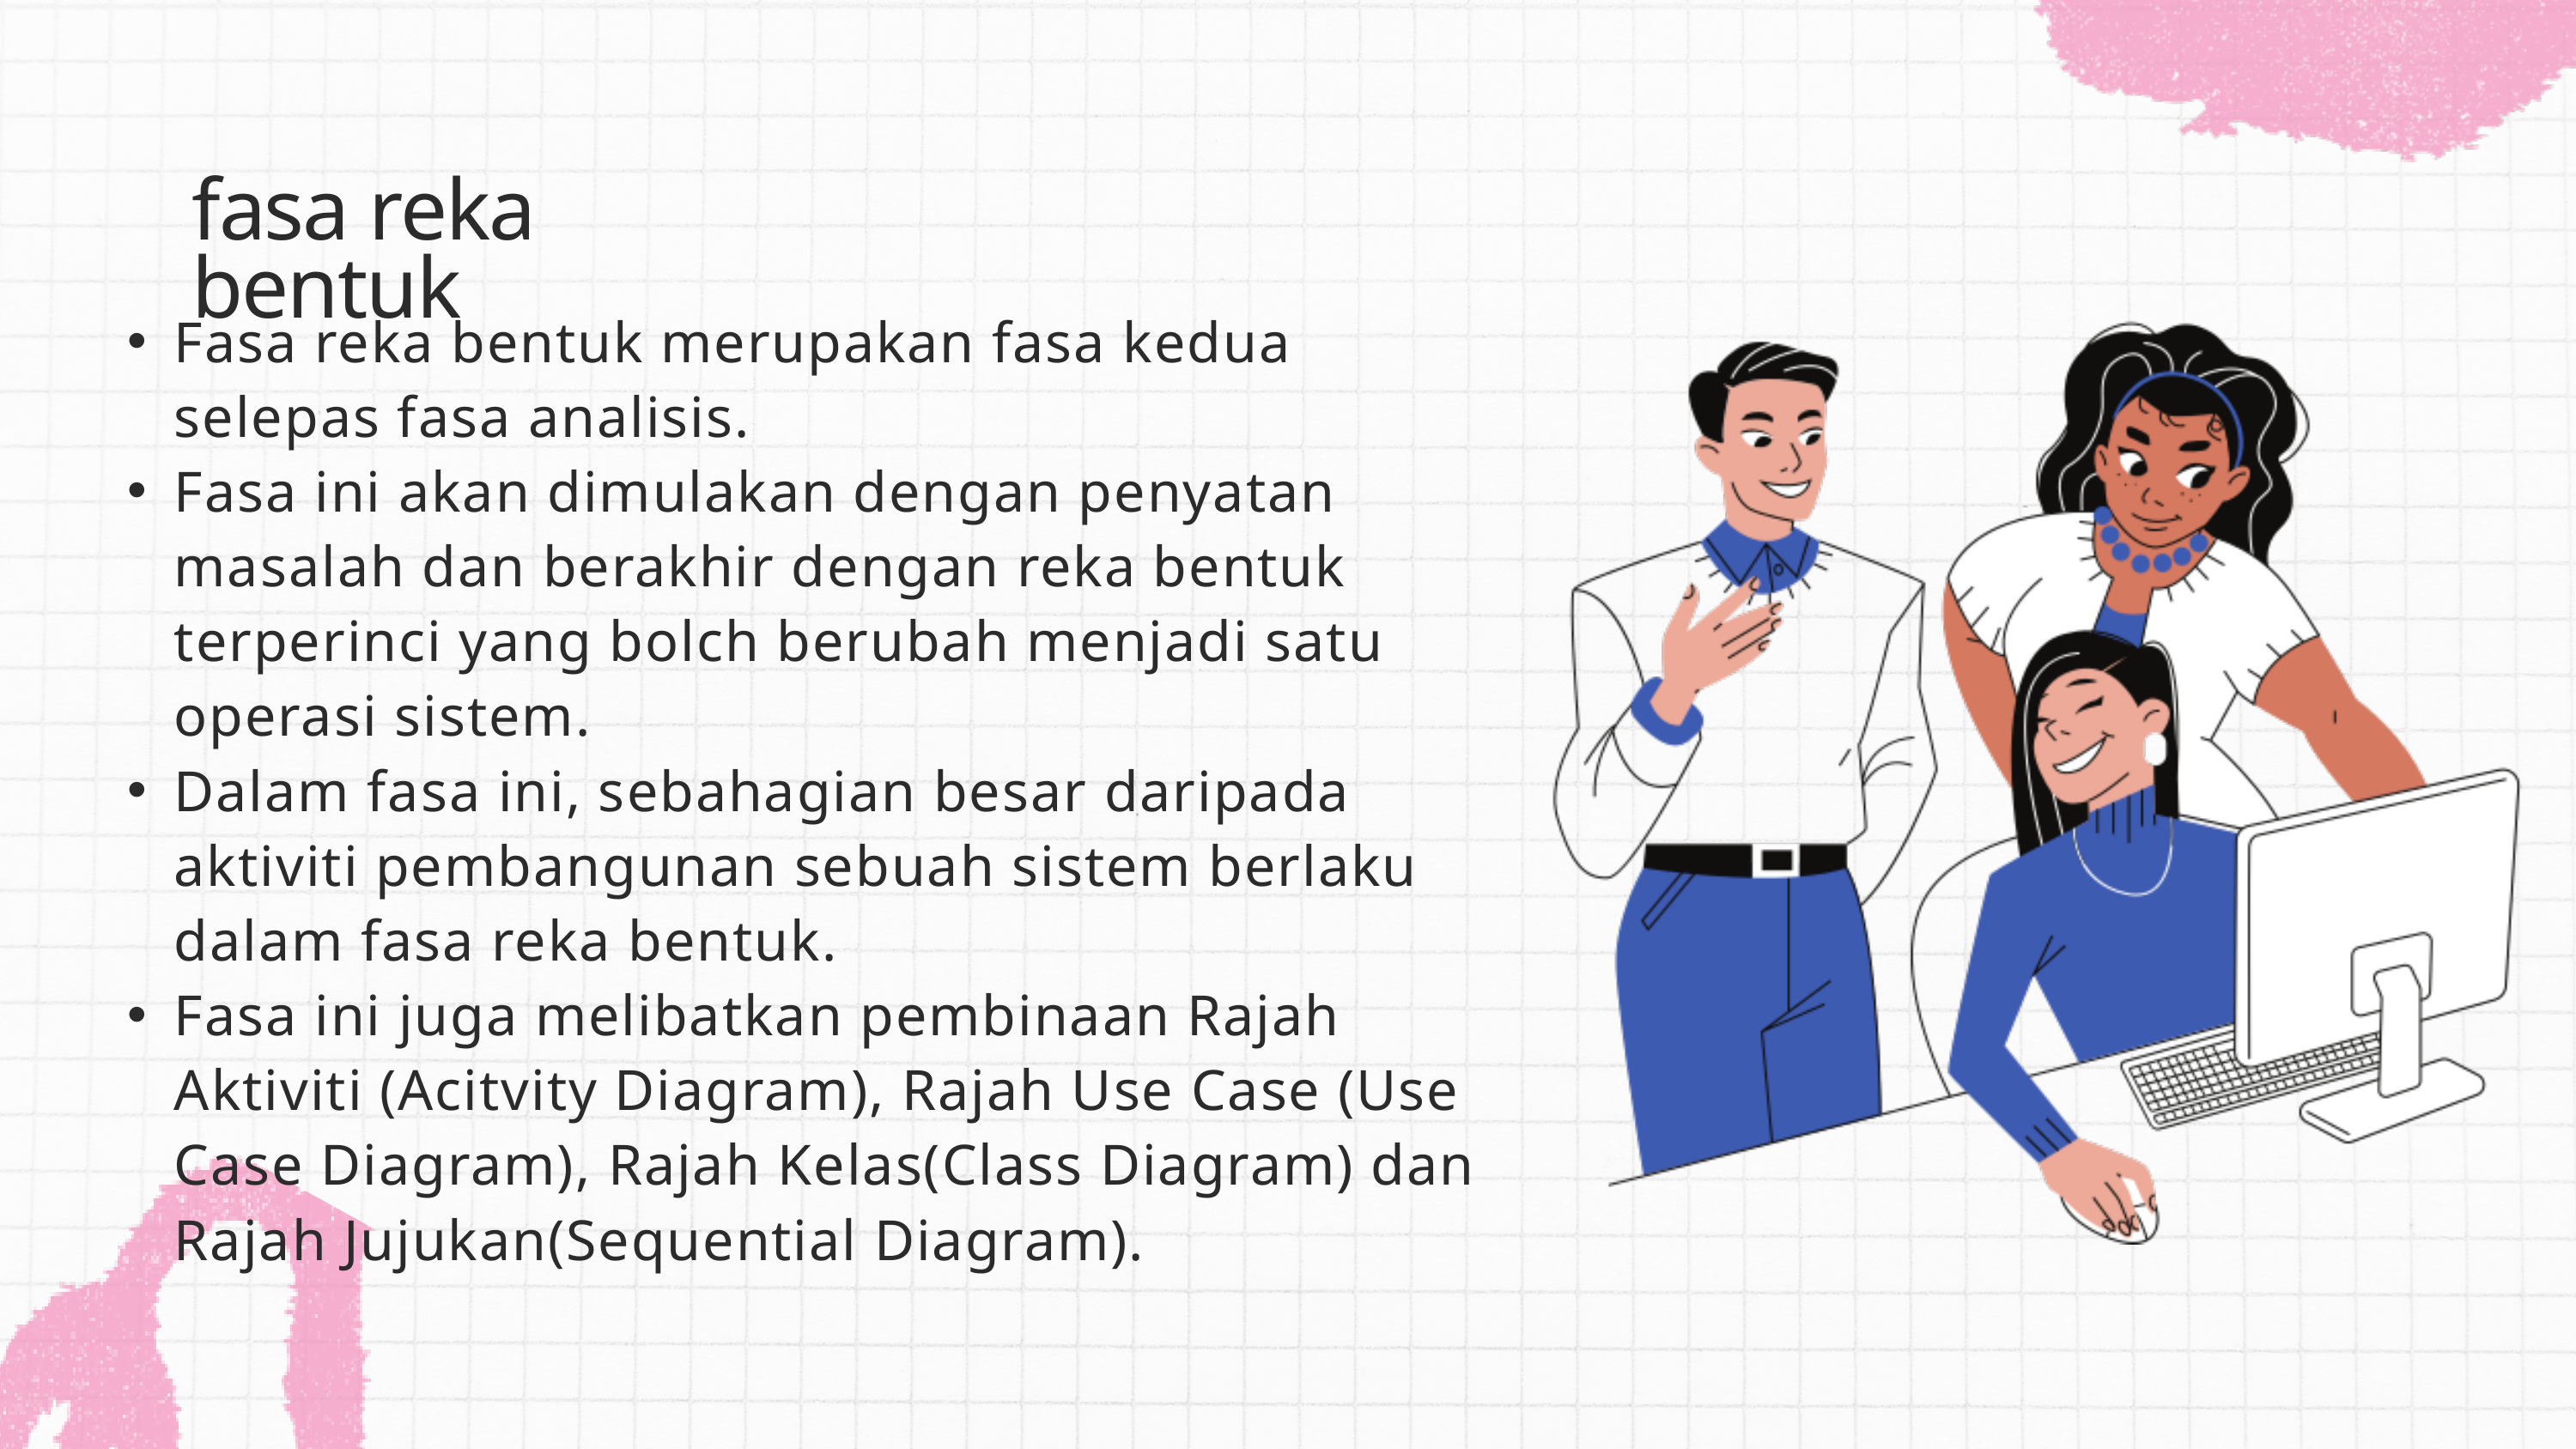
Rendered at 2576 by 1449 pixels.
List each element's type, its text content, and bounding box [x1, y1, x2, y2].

text_box fasa reka bentuk [191, 178, 762, 335]
text_box [0, 0, 2576, 1449]
text_box [1546, 316, 2522, 1246]
text_box [0, 1030, 591, 1449]
text_box Fasa reka bentuk merupakan fasa kedua selepas fasa analisis. Fasa ini akan dimulakan dengan penyatan masalah dan berakhir dengan reka bentuk terperinci yang bolch berubah menjadi satu operasi sistem. Dalam fasa ini, sebahagian besar daripada aktiviti pembangunan sebuah sistem berlaku dalam fasa reka bentuk. Fasa ini juga melibatkan pembinaan Rajah Aktiviti (Acitvity Diagram), Rajah Use Case (Use Case Diagram), Rajah Kelas(Class Diagram) dan Rajah Jujukan(Sequential Diagram). [80, 298, 1508, 1271]
text_box [2033, 0, 2576, 162]
